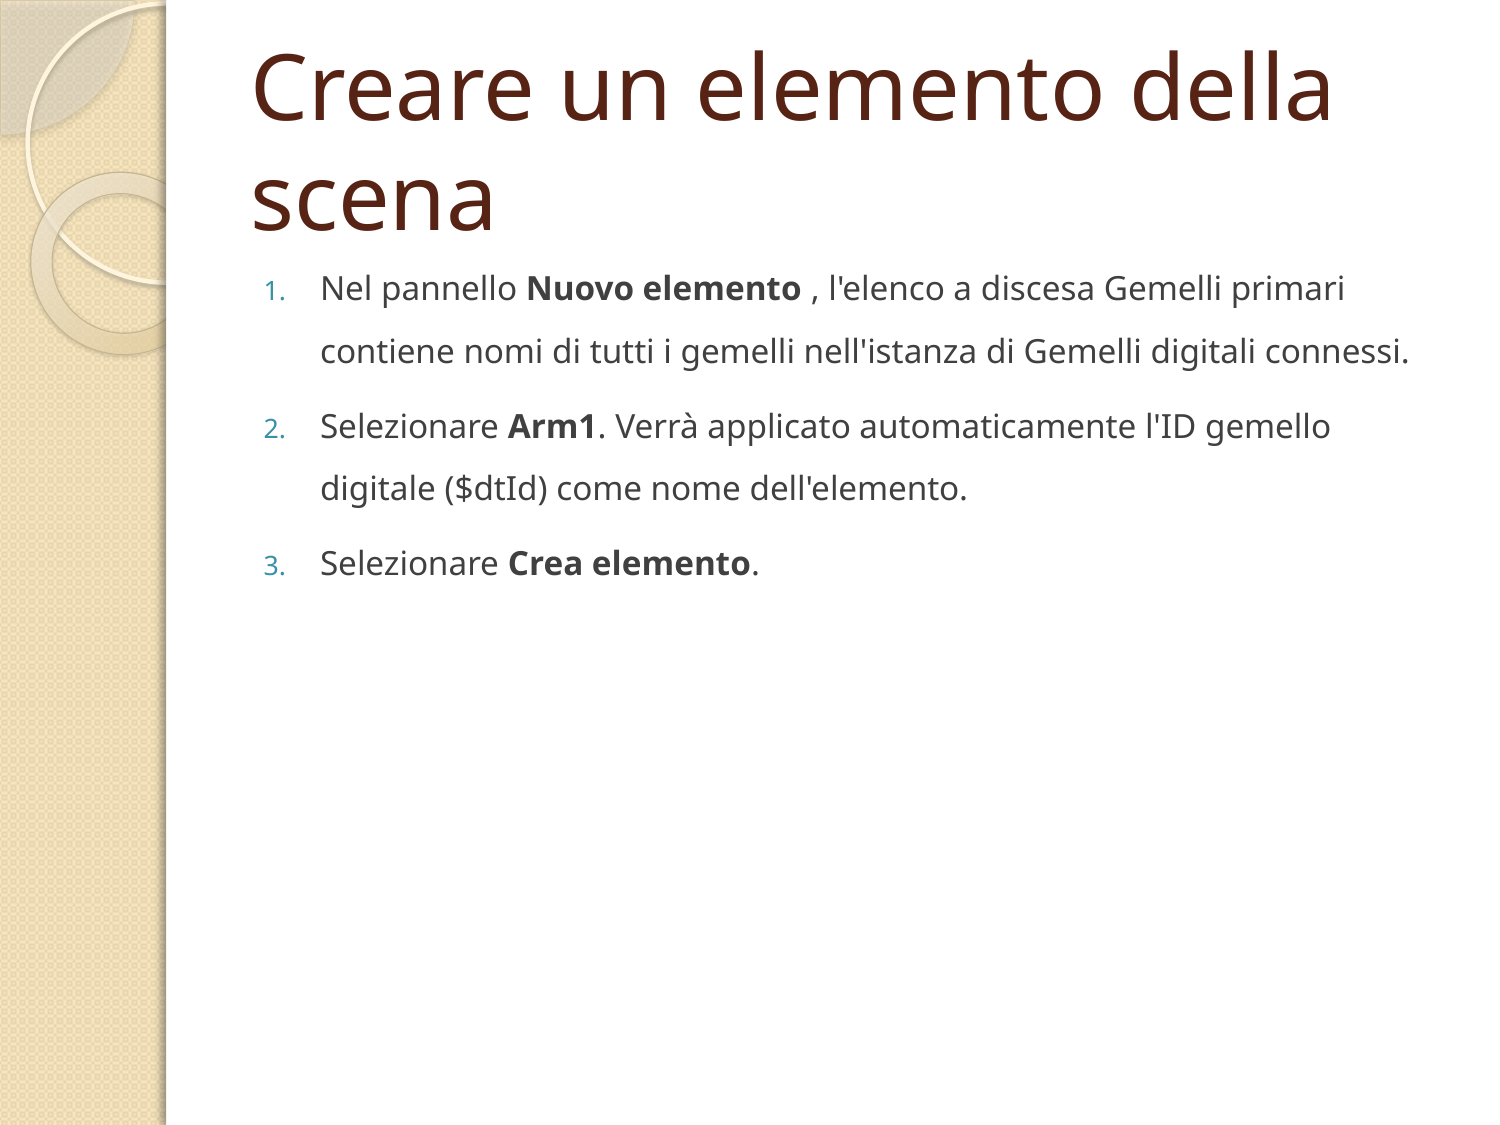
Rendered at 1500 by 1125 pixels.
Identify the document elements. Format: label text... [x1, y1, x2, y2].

list Nel pannello Nuovo elemento , l'elenco a discesa Gemelli primari contiene nomi di tutti i gemelli nell'istanza di Gemelli digitali connessi. Selezionare Arm1. Verrà applicato automaticamente l'ID gemello digitale ($dtId) come nome dell'elemento. Selezionare Crea elemento. [235, 237, 1466, 1025]
title Creare un elemento della scena [235, 45, 1466, 233]
